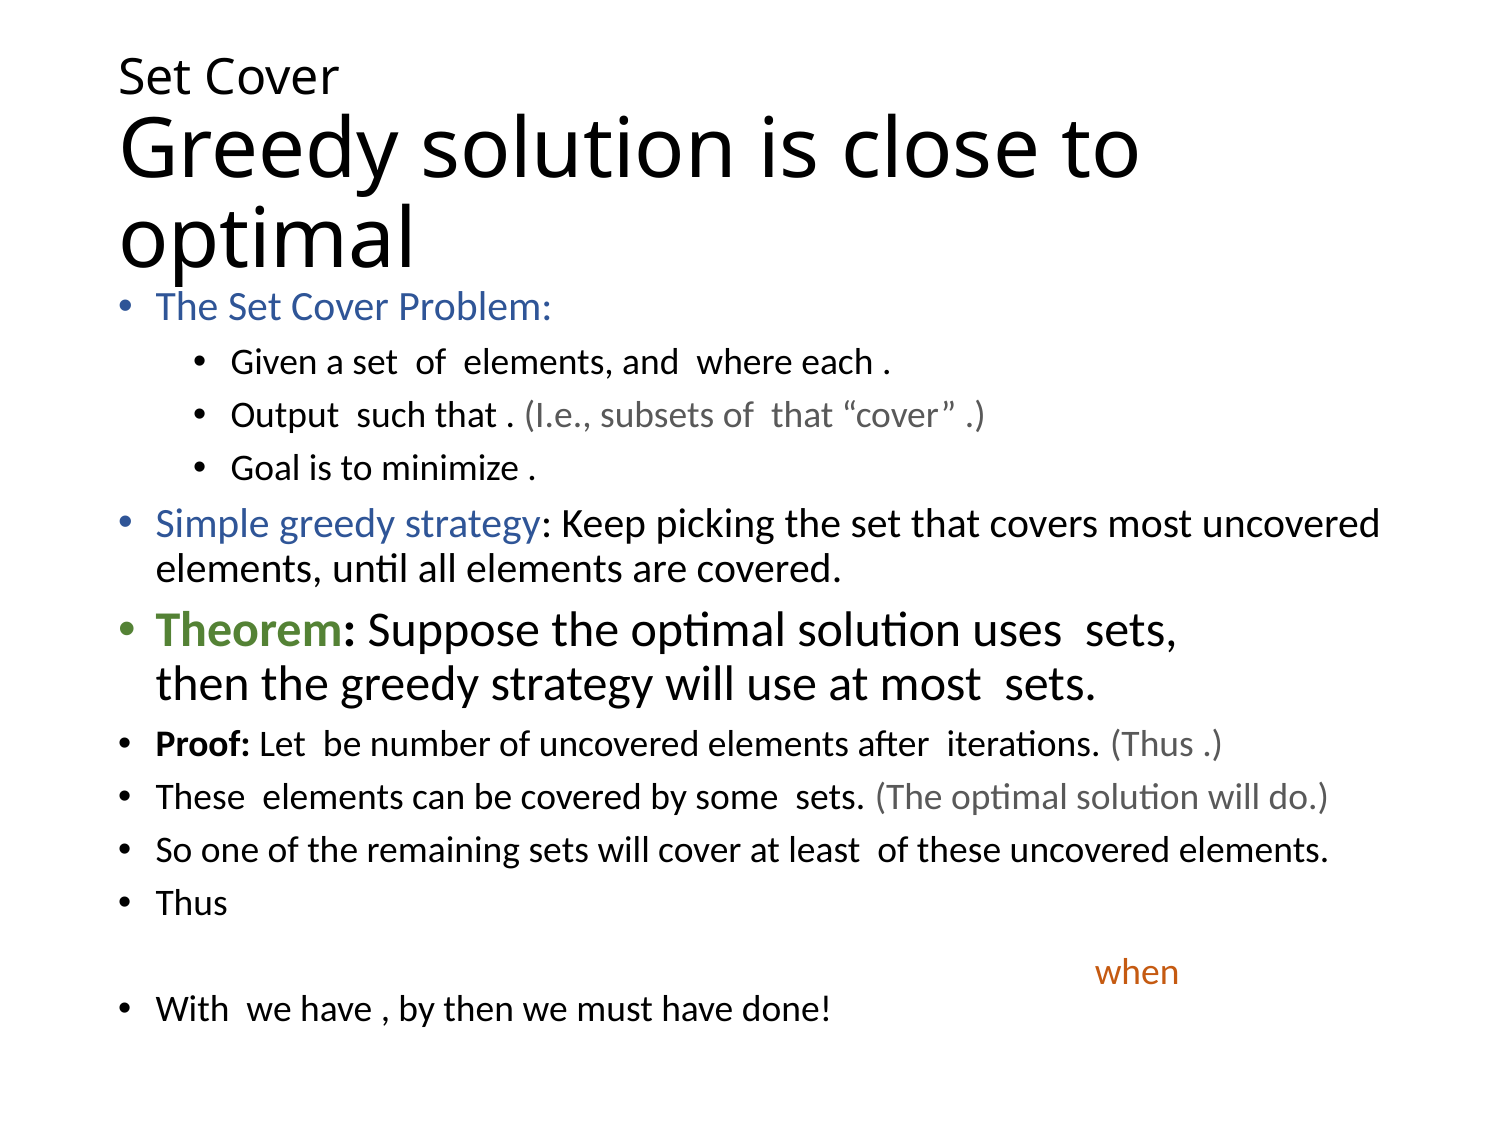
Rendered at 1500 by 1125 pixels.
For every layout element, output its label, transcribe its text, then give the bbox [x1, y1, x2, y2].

title Set Cover Greedy solution is close to optimal [103, 59, 1397, 278]
